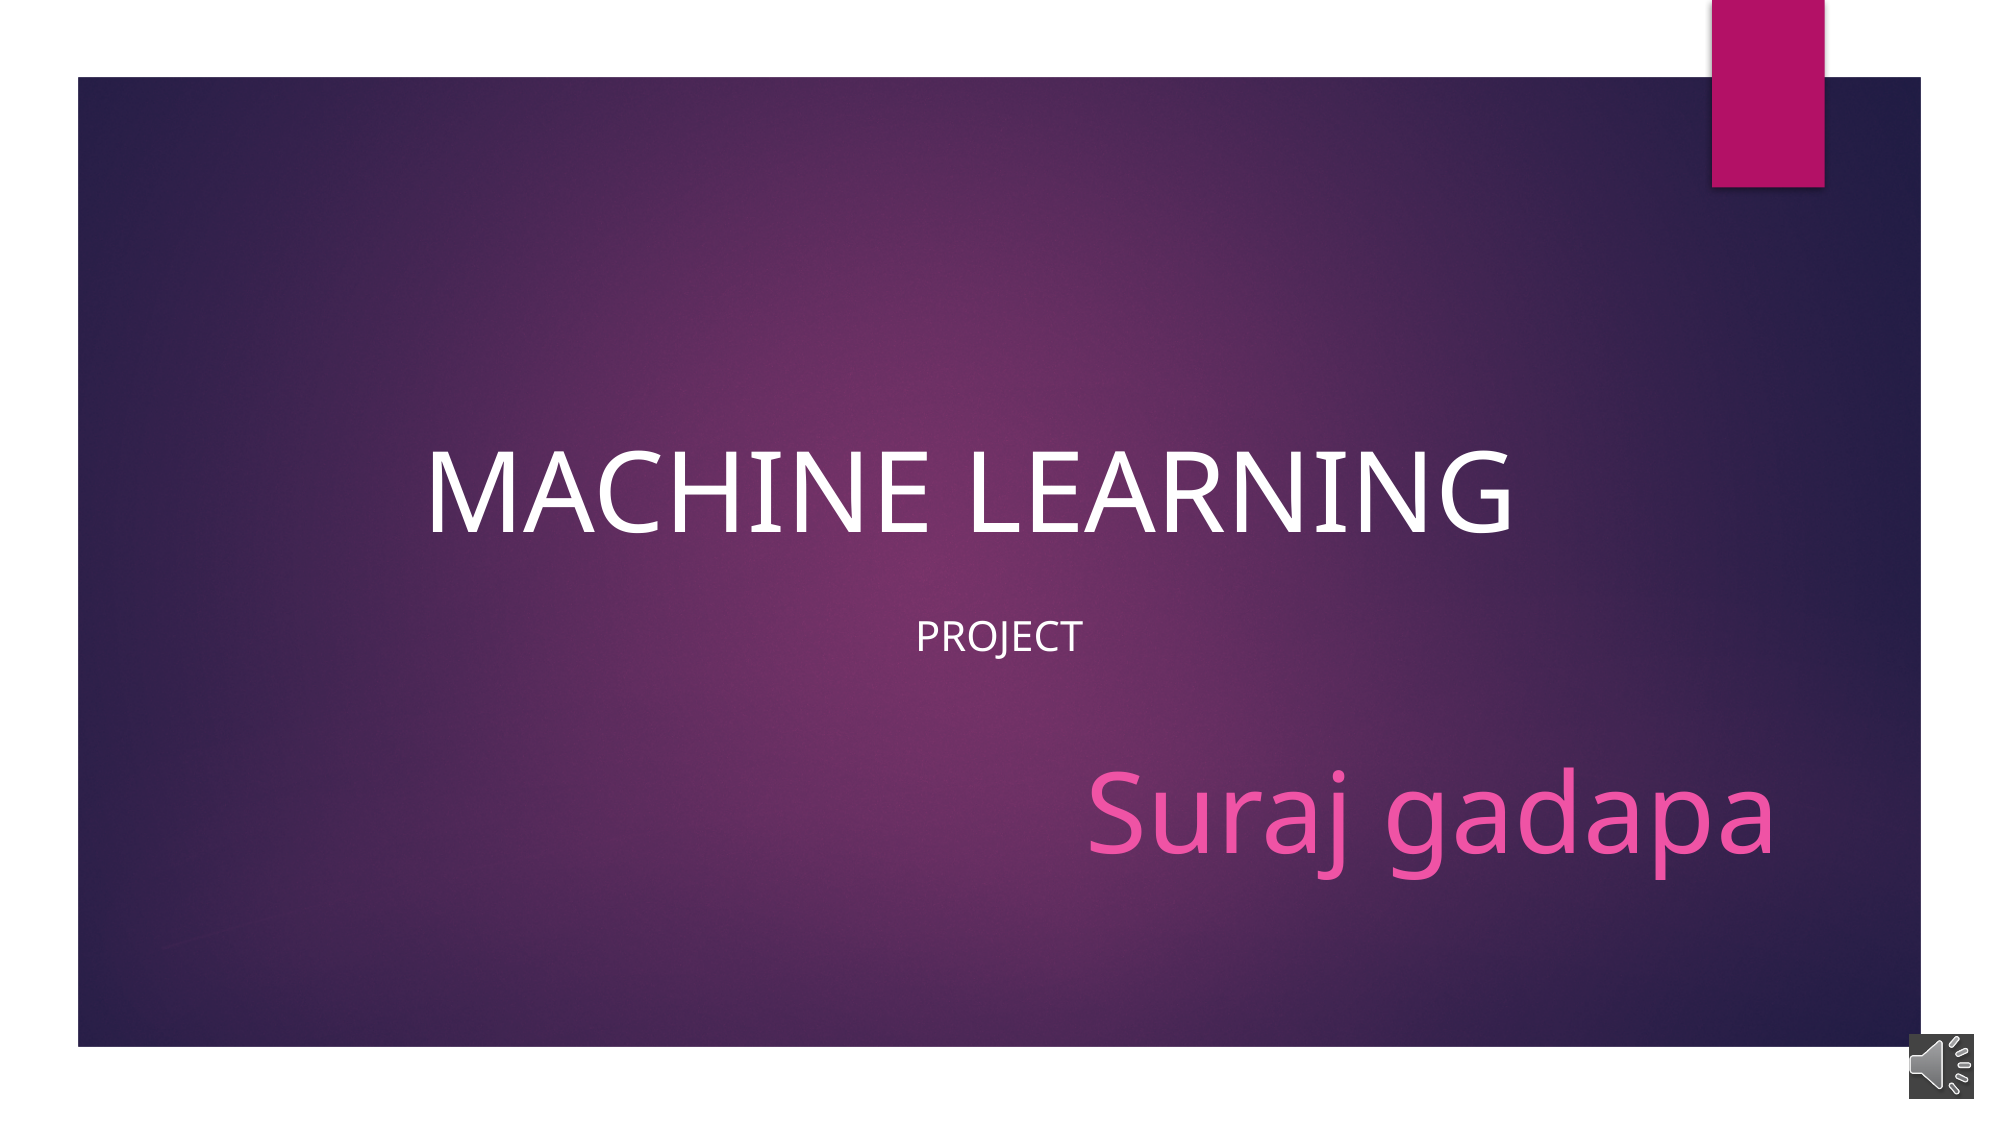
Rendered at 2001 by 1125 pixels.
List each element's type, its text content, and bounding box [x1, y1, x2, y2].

picture [1908, 1033, 1976, 1101]
text_box Suraj gadapa [890, 733, 1975, 1019]
subtitle Project [193, 602, 1805, 744]
title MACHINE LEARNING [193, 295, 1805, 563]
